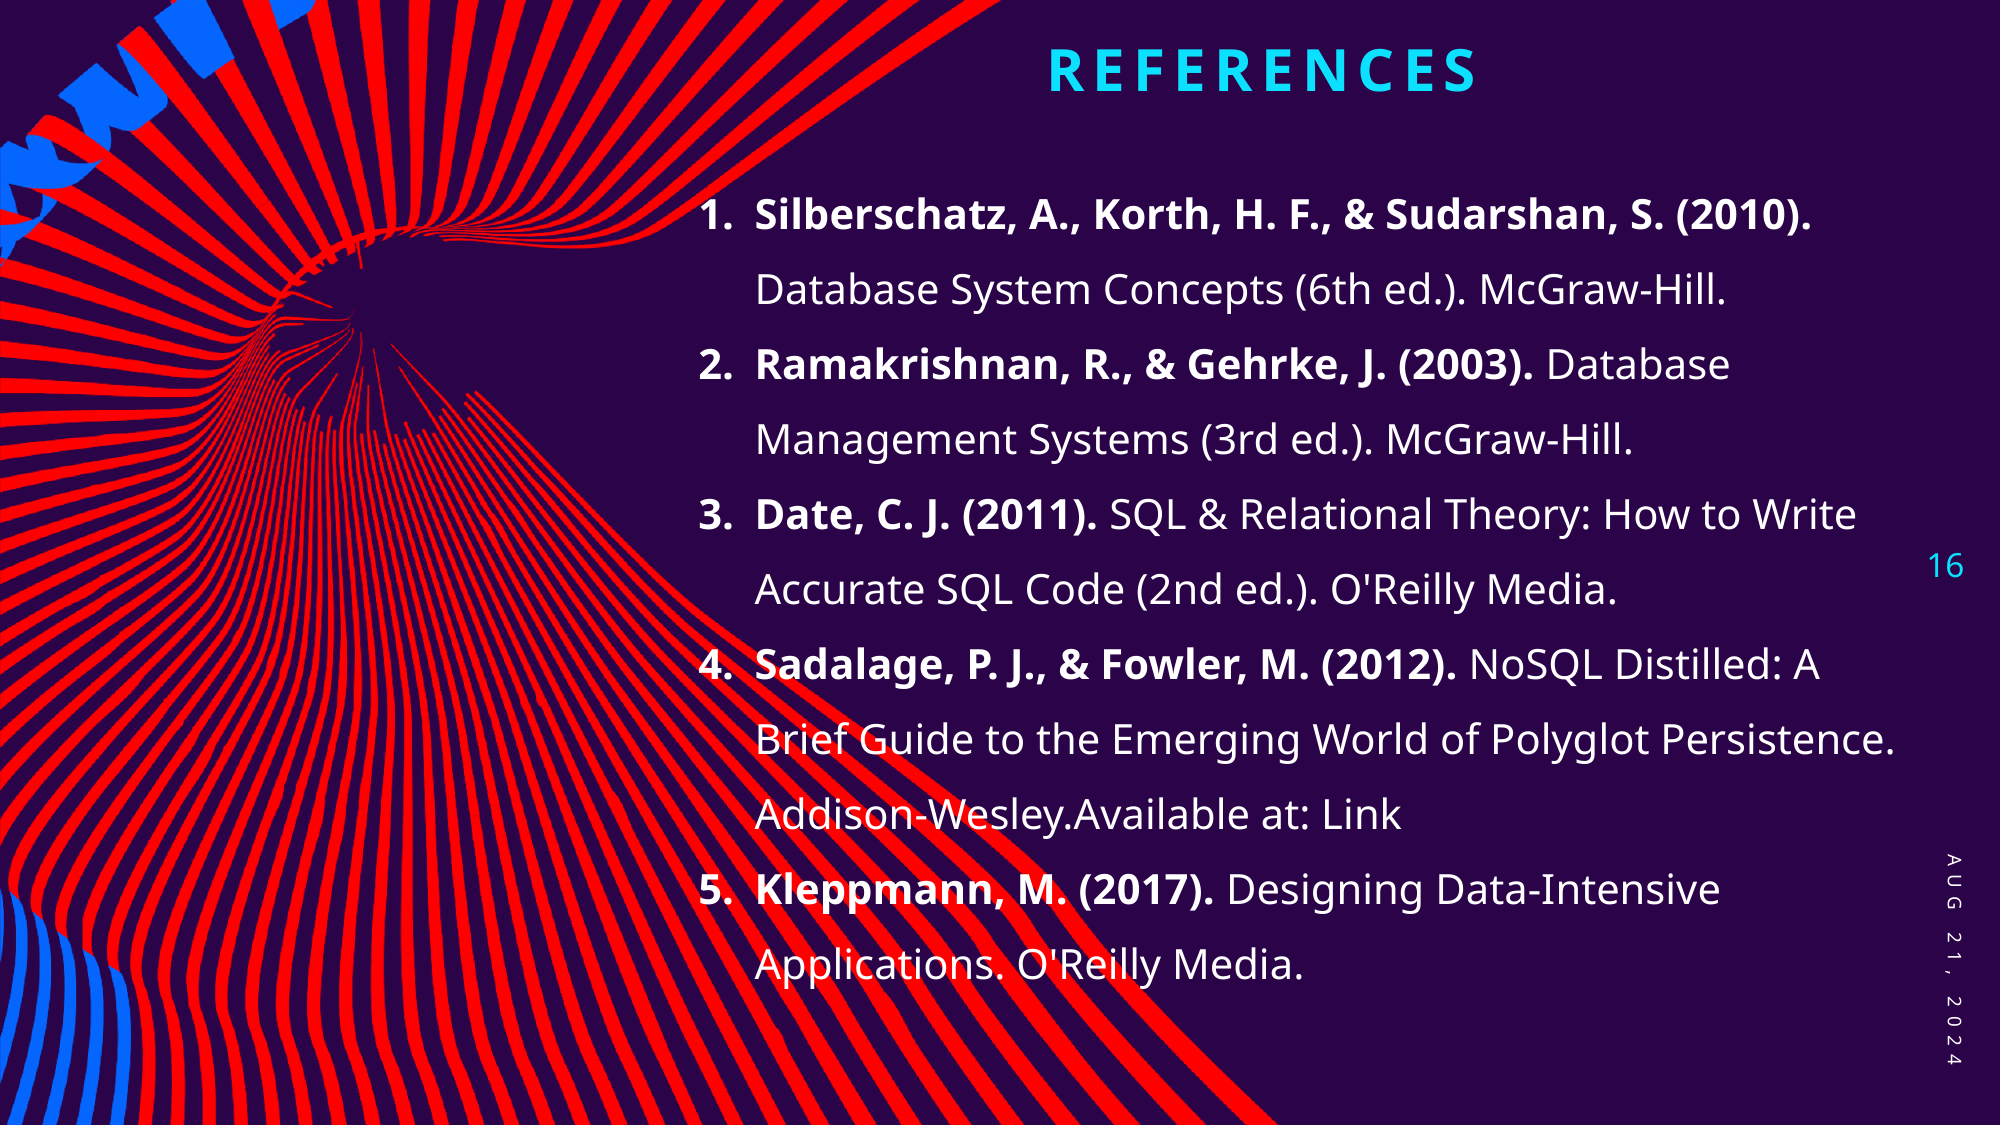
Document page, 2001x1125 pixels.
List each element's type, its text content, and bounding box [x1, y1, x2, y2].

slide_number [1925, 645, 1986, 1080]
title References [1031, 33, 1663, 128]
slide_number 16 [1889, 519, 1980, 615]
picture [0, 0, 2000, 1125]
list Silberschatz, A., Korth, H. F., & Sudarshan, S. (2010). Database System Concepts (6th ed.). McGraw-Hill. Ramakrishnan, R., & Gehrke, J. (2003). Database Management Systems (3rd ed.). McGraw-Hill. Date, C. J. (2011). SQL & Relational Theory: How to Write Accurate SQL Code (2nd ed.). O'Reilly Media. Sadalage, P. J., & Fowler, M. (2012). NoSQL Distilled: A Brief Guide to the Emerging World of Polyglot Persistence. Addison-Wesley.Available at: Link Kleppmann, M. (2017). Designing Data-Intensive Applications. O'Reilly Media. [683, 155, 1927, 1018]
